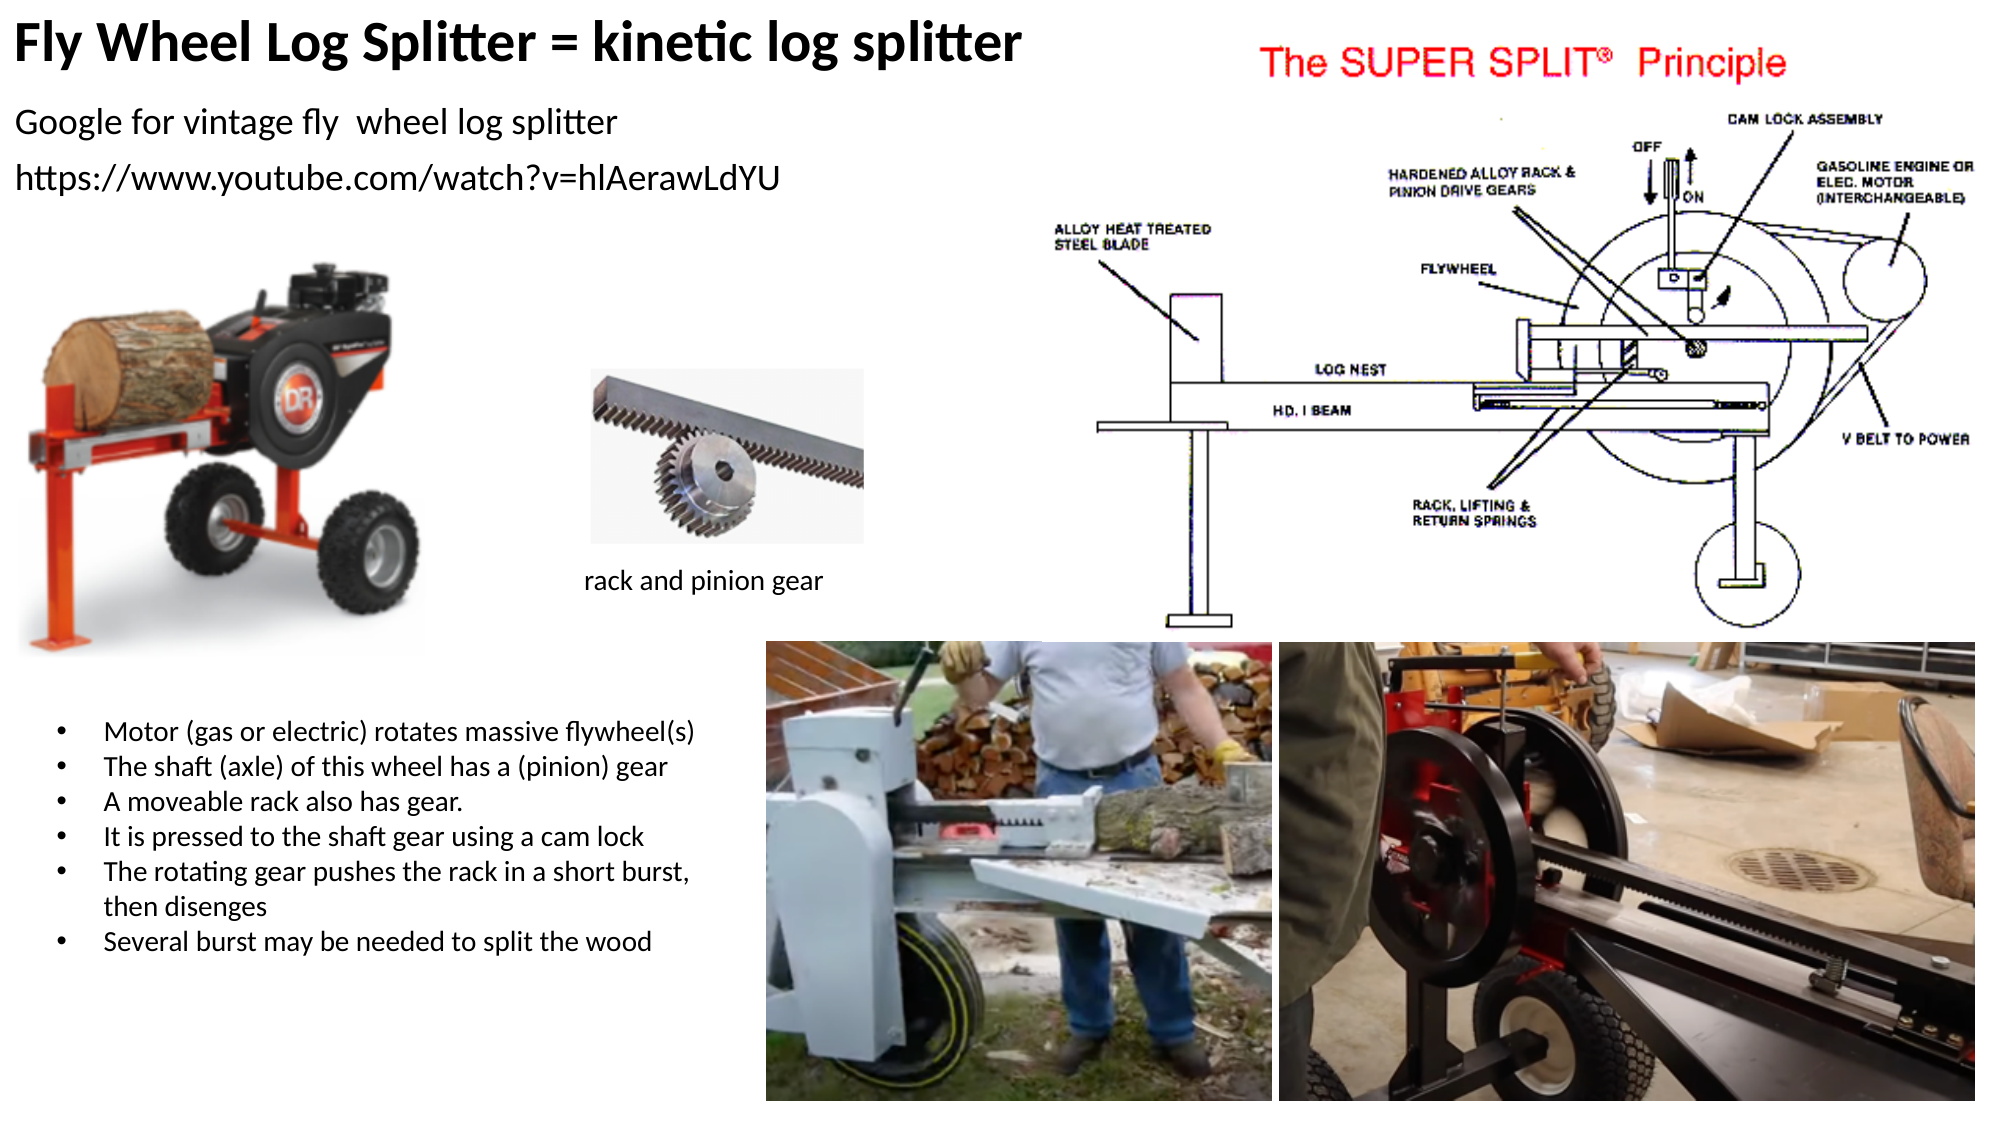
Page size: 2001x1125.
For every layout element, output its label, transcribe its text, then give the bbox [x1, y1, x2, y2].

text_box Fly Wheel Log Splitter = kinetic log splitter [0, 0, 1088, 81]
picture [590, 368, 864, 544]
text_box Motor (gas or electric) rotates massive flywheel(s) The shaft (axle) of this wheel has a (pinion) gear A moveable rack also has gear. It is pressed to the shaft gear using a cam lock The rotating gear pushes the rack in a short burst, then disenges Several burst may be needed to split the wood [41, 705, 759, 965]
text_box rack and pinion gear [569, 554, 857, 604]
picture [766, 38, 1991, 1101]
text_box Google for vintage fly wheel log splitter [0, 89, 793, 150]
text_box https://www.youtube.com/watch?v=hlAerawLdYU [0, 145, 1000, 205]
picture [5, 254, 439, 682]
